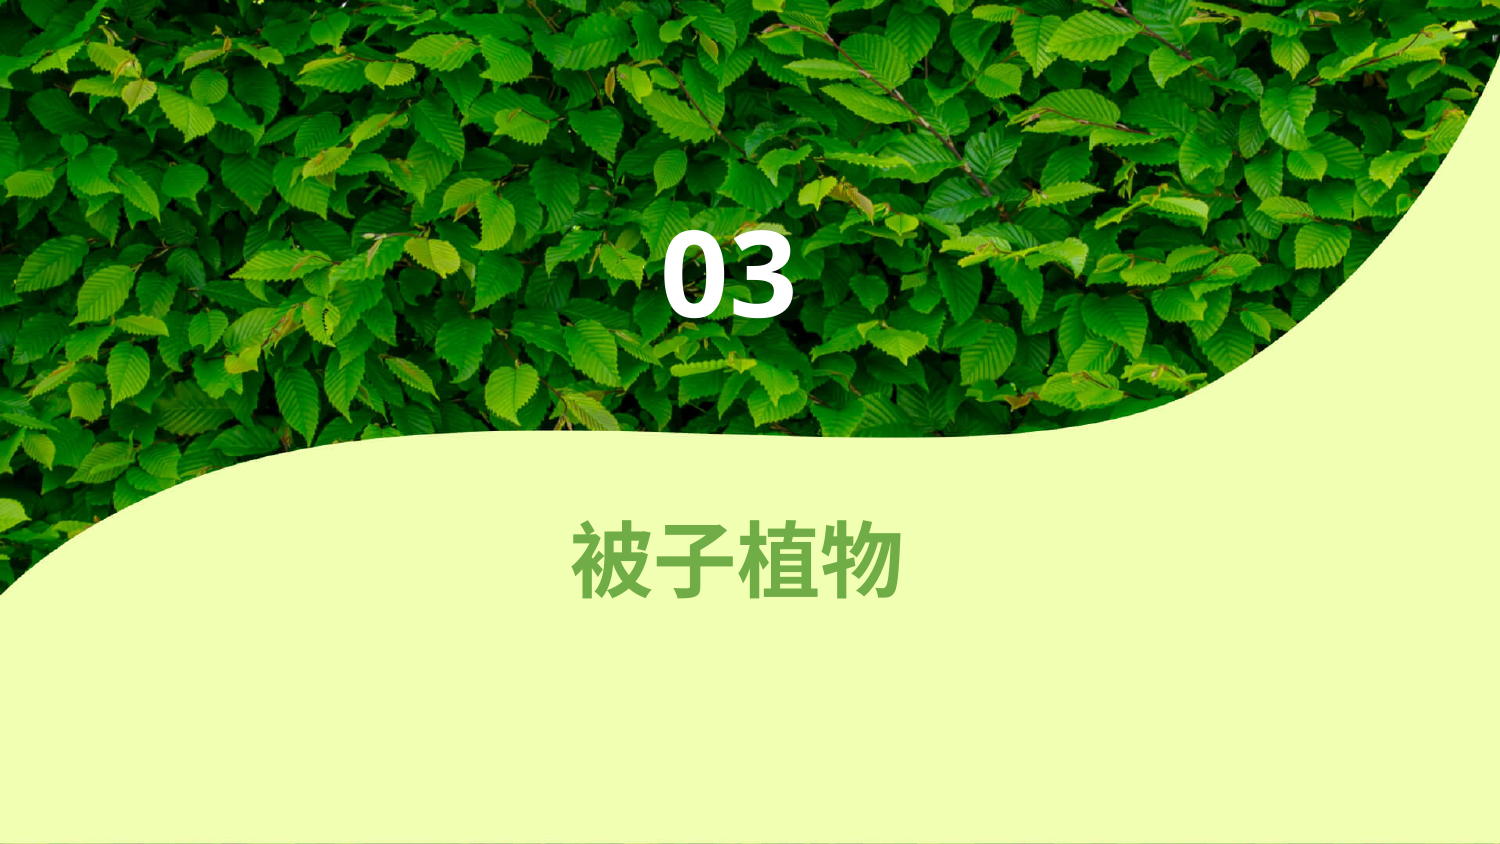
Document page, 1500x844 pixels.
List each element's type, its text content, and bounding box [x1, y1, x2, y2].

text_box 被子植物 [198, 500, 1276, 701]
text_box 03 [610, 167, 849, 372]
picture [0, 0, 1500, 844]
